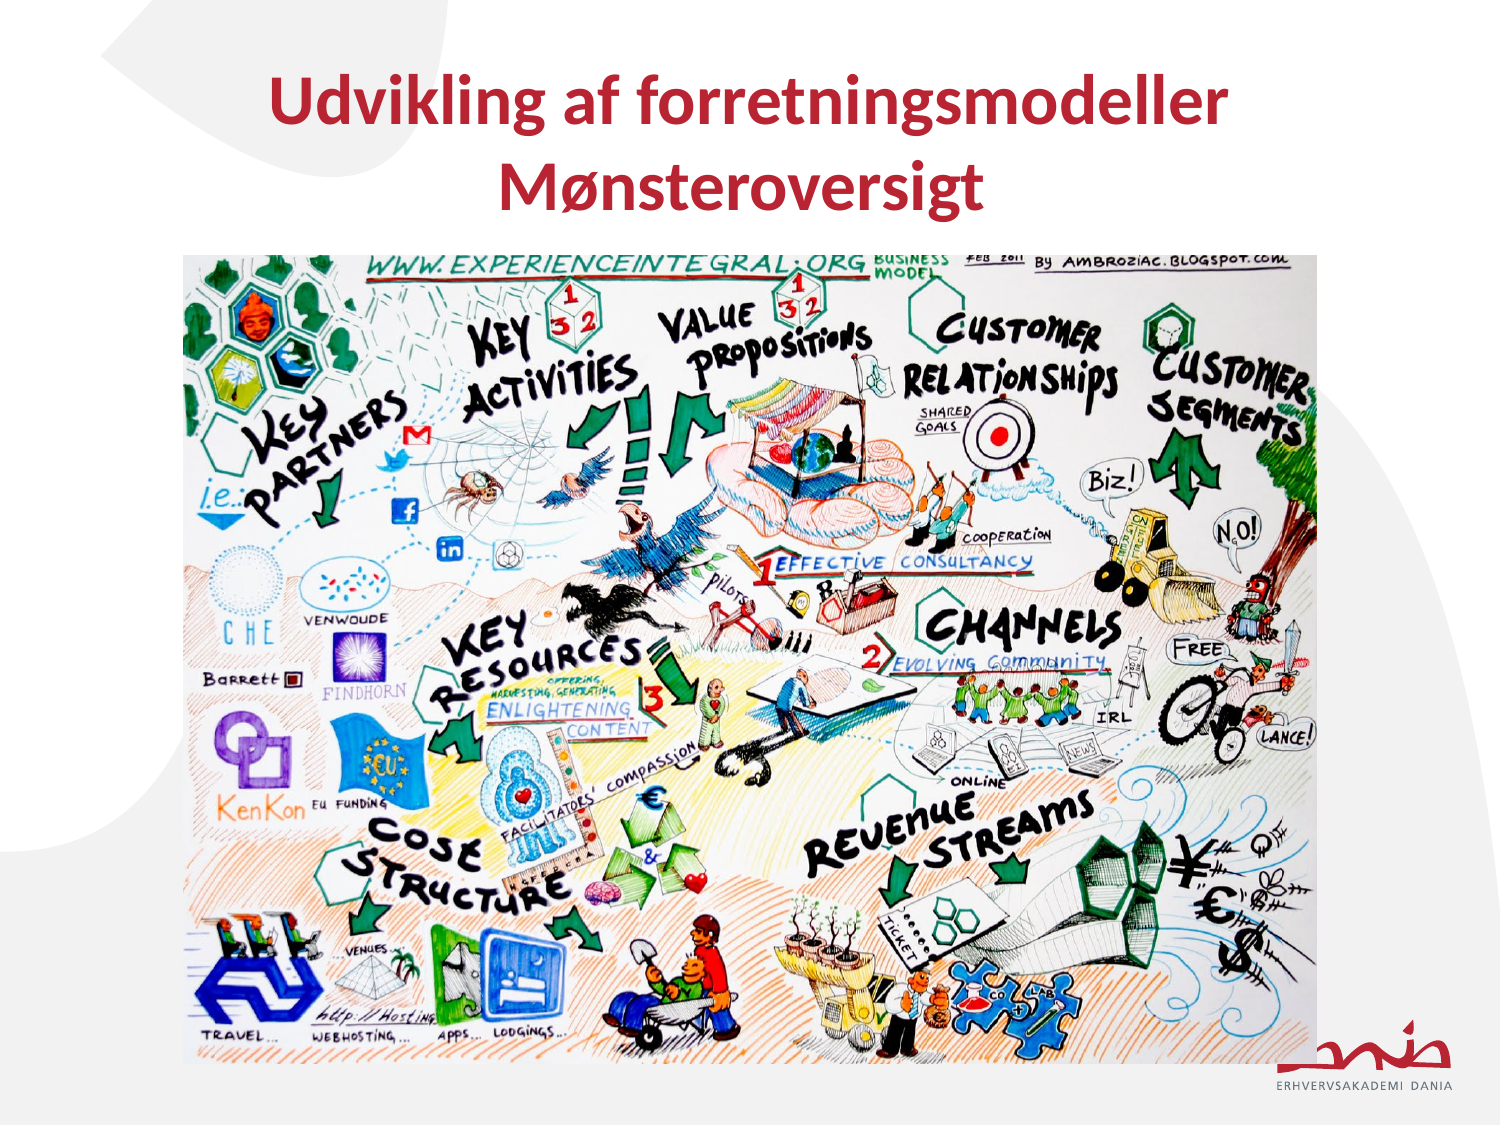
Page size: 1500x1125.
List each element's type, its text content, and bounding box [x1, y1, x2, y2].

title Udvikling af forretningsmodeller Mønsteroversigt [75, 45, 1425, 233]
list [182, 255, 1318, 1065]
